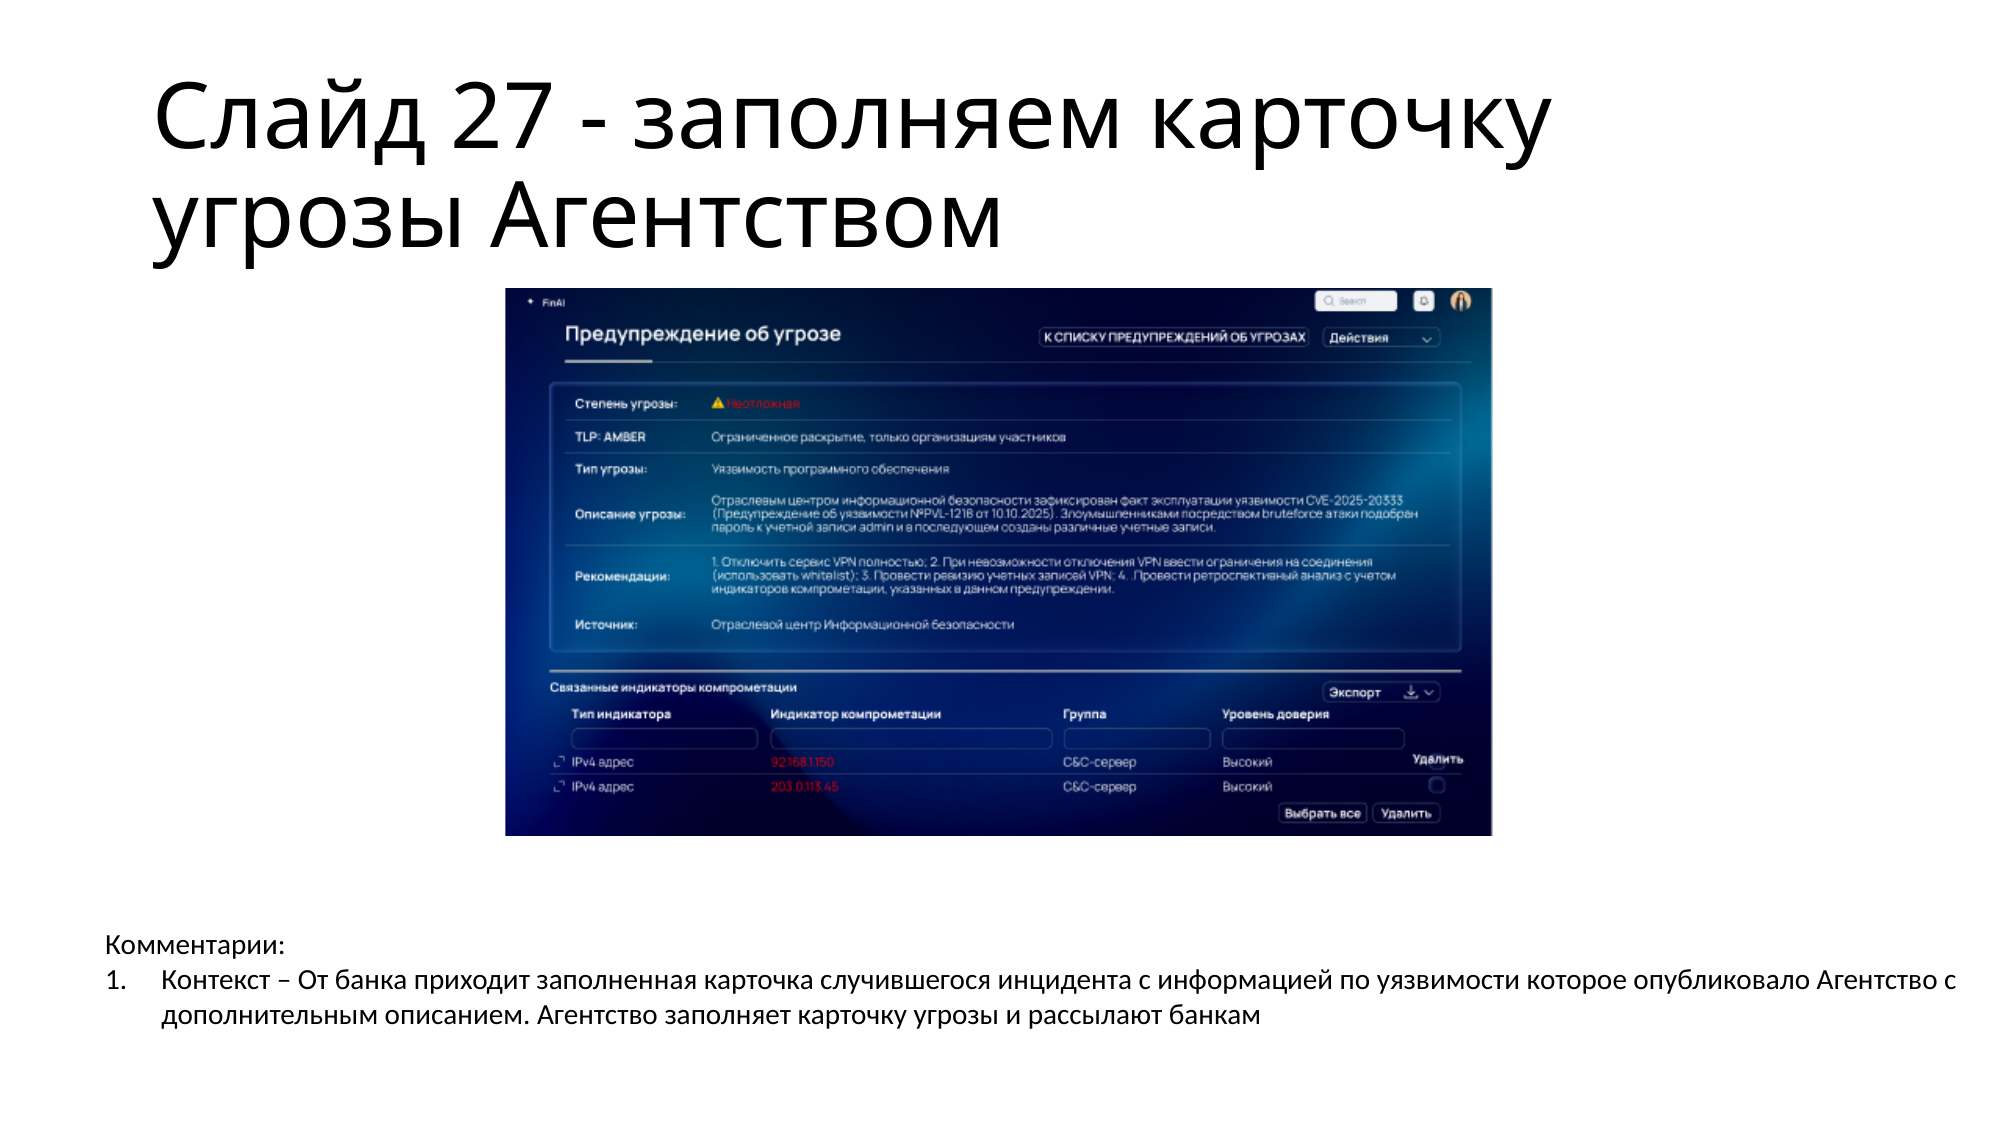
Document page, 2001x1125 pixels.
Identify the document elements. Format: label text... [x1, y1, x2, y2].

text_box Комментарии: Контекст – От банка приходит заполненная карточка случившегося инцидента с информацией по уязвимости которое опубликовало Агентство с дополнительным описанием. Агентство заполняет карточку угрозы и рассылают банкам [90, 918, 1981, 1073]
picture [504, 288, 1496, 836]
title Слайд 27 - заполняем карточку угрозы Агентством [137, 59, 1863, 278]
